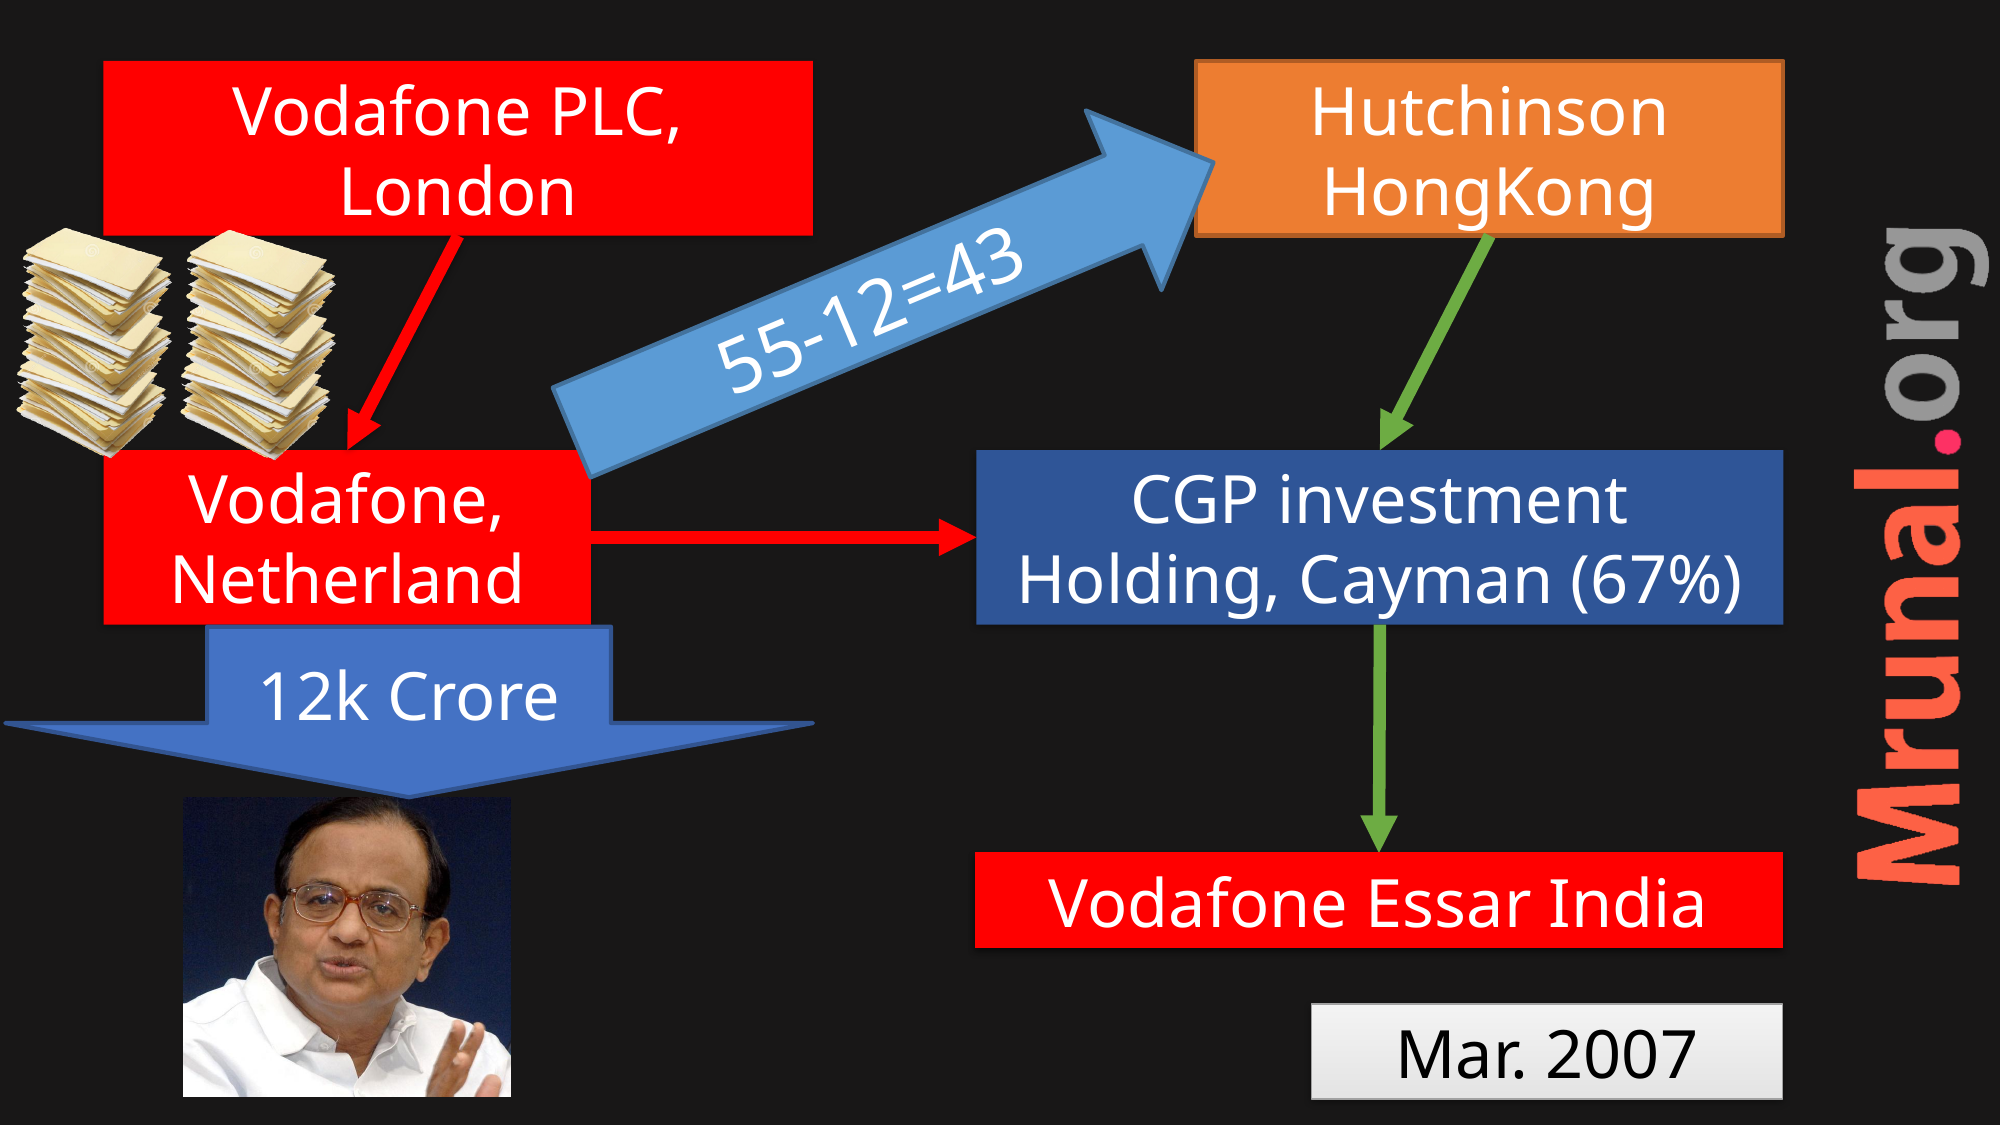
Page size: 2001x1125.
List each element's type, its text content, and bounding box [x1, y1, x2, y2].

text_box Mar. 2007 [1311, 1003, 1783, 1100]
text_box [1379, 237, 1490, 451]
picture [1832, 223, 2000, 894]
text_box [346, 237, 459, 451]
picture [183, 797, 511, 1097]
text_box Vodafone Essar India [975, 852, 1783, 948]
picture [10, 221, 342, 465]
text_box Vodafone, Netherland [103, 450, 591, 625]
text_box Hutchinson HongKong [1194, 59, 1785, 238]
text_box 55-12=43 [550, 108, 1216, 480]
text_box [590, 538, 977, 579]
text_box 12k Crore [3, 624, 816, 795]
text_box CGP investment Holding, Cayman (67%) [976, 450, 1784, 625]
text_box Vodafone PLC, London [103, 60, 813, 236]
